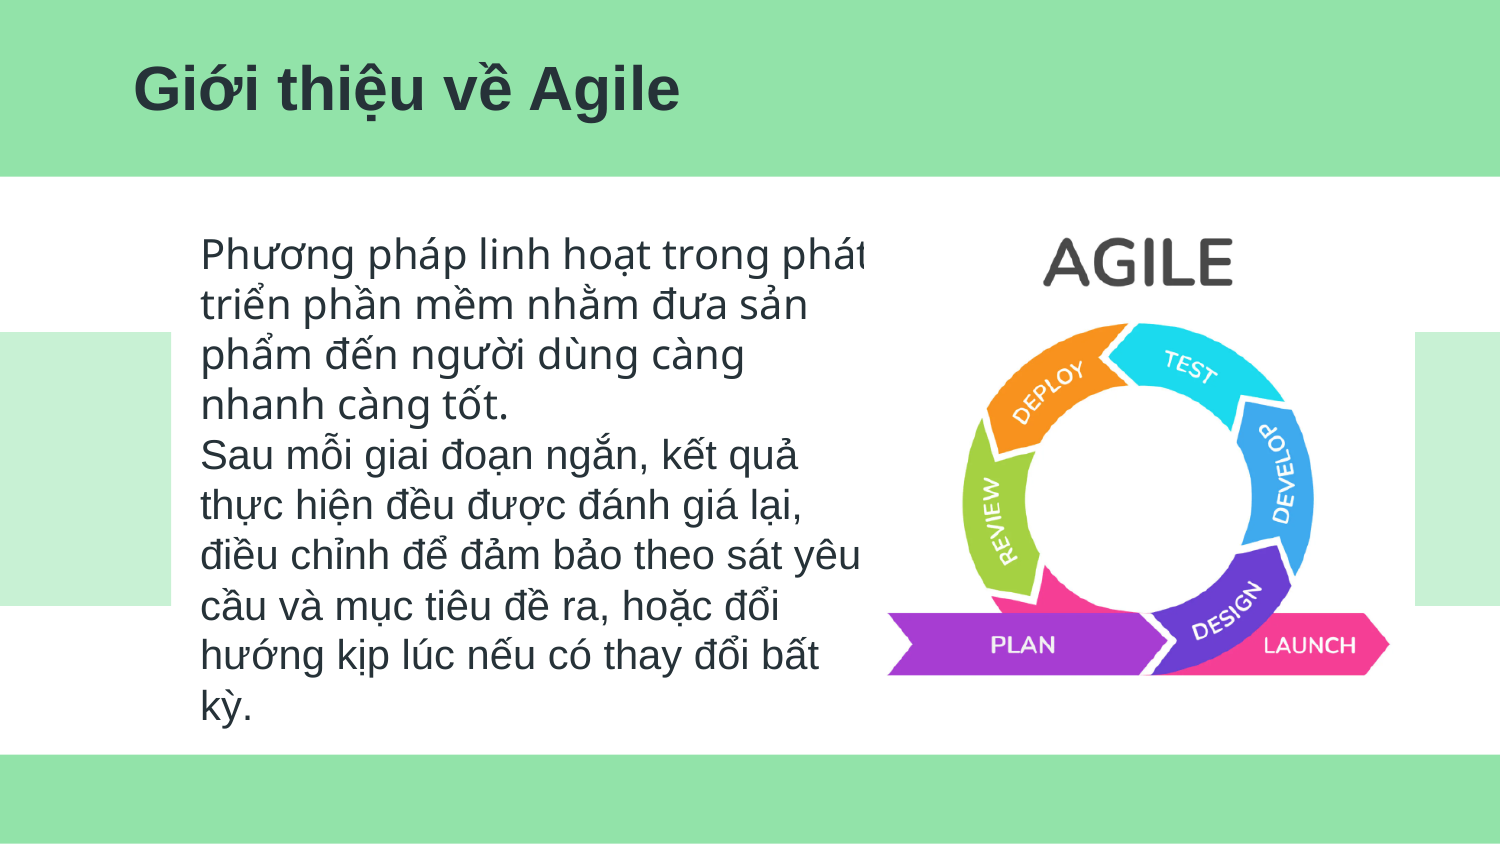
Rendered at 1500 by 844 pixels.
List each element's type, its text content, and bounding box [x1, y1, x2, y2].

text_box Phương pháp linh hoạt trong phát triển phần mềm nhằm đưa sản phẩm đến người dùng càng nhanh càng tốt. Sau mỗi giai đoạn ngắn, kết quả thực hiện đều được đánh giá lại, điều chỉnh để đảm bảo theo sát yêu cầu và mục tiêu đề ra, hoặc đổi hướng kịp lúc nếu có thay đổi bất kỳ. [185, 220, 894, 786]
title Giới thiệu về Agile [118, 38, 1382, 133]
picture [864, 220, 1416, 682]
